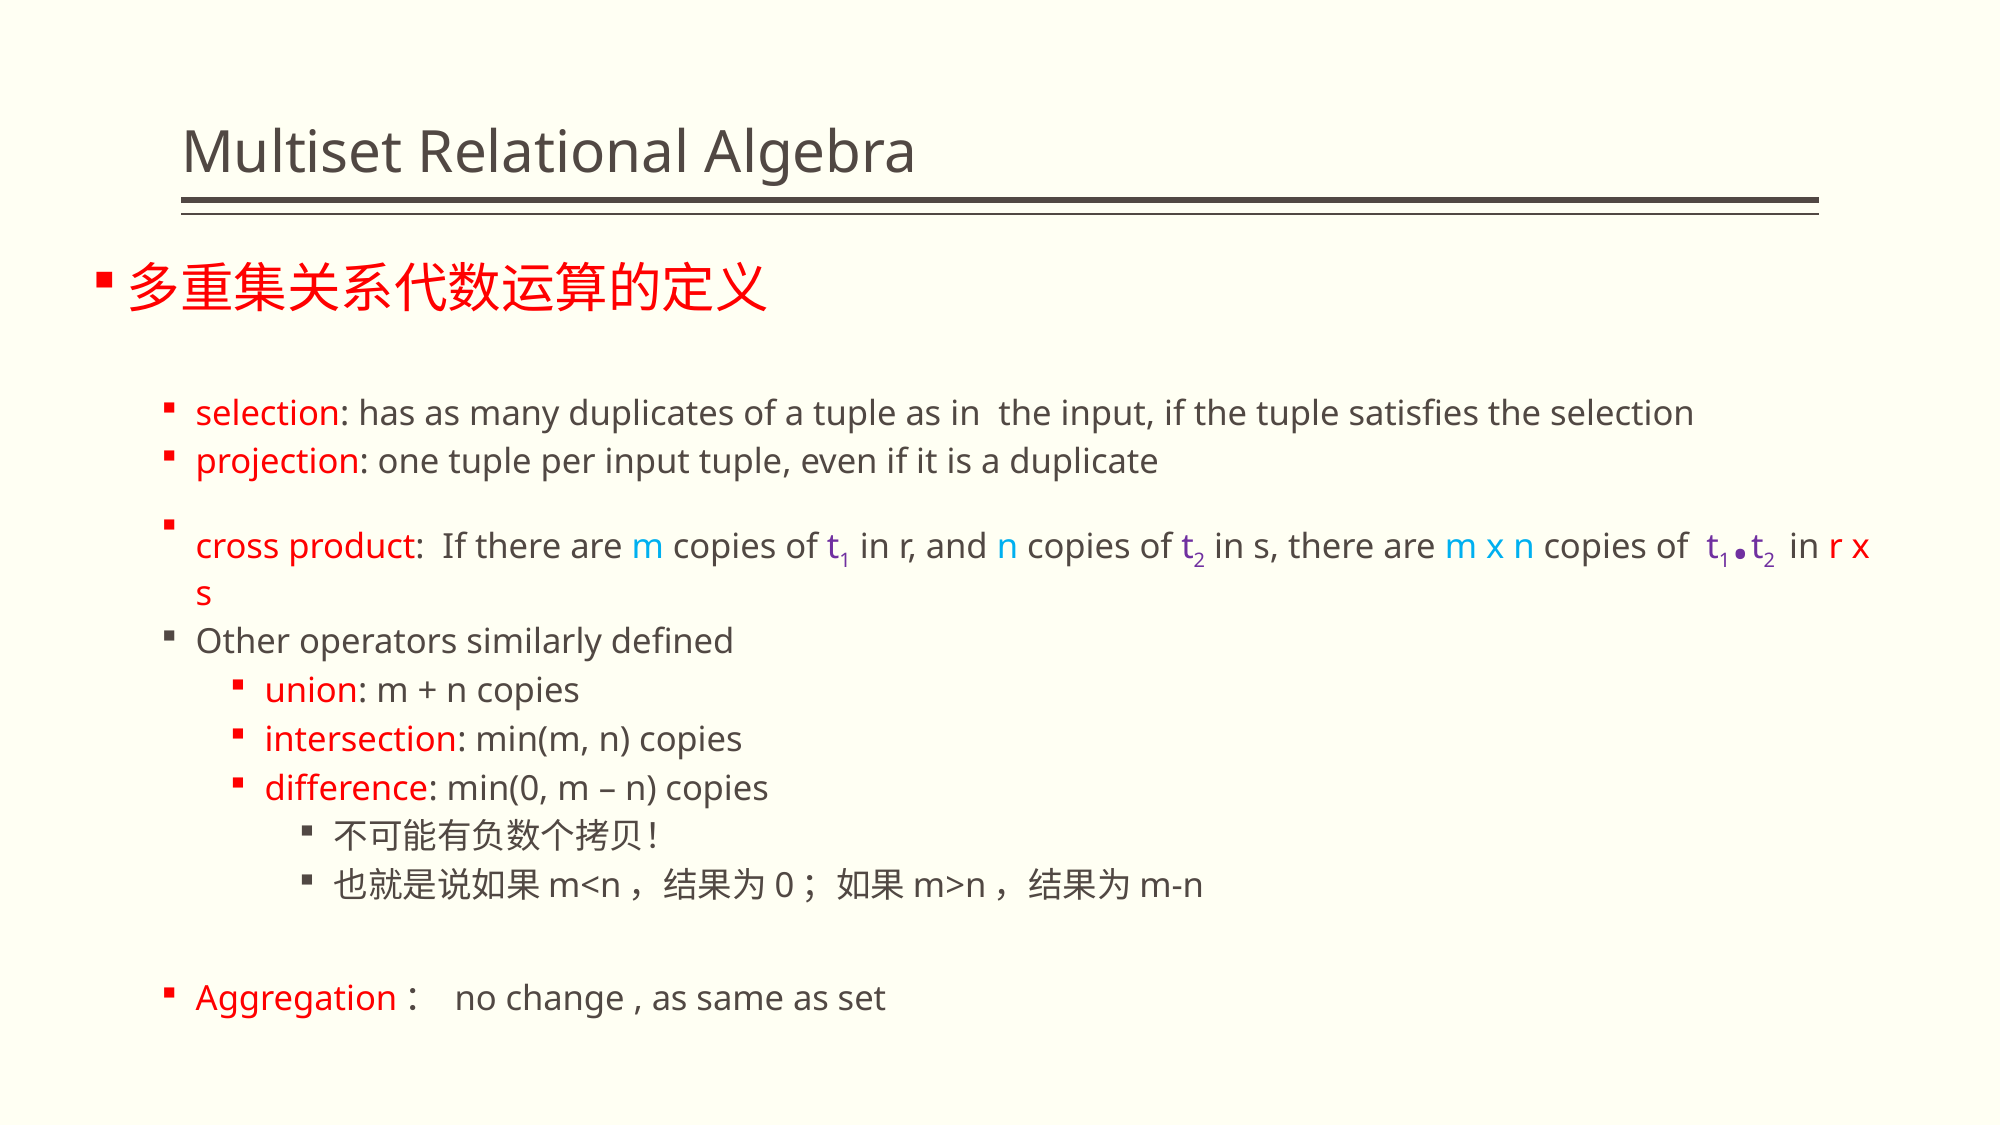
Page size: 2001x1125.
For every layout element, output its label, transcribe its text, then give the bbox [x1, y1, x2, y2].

list 多重集关系代数运算的定义 selection: has as many duplicates of a tuple as in the input, if the tuple satisfies the selection projection: one tuple per input tuple, even if it is a duplicate cross product: If there are m copies of t1 in r, and n copies of t2 in s, there are m x n copies of t1.t2 in r x s Other operators similarly defined union: m + n copies intersection: min(m, n) copies difference: min(0, m – n) copies 不可能有负数个拷贝！ 也就是说如果m<n，结果为0；如果m>n，结果为m-n Aggregation： no change , as same as set [92, 253, 1886, 1029]
title Multiset Relational Algebra [181, 12, 1819, 193]
